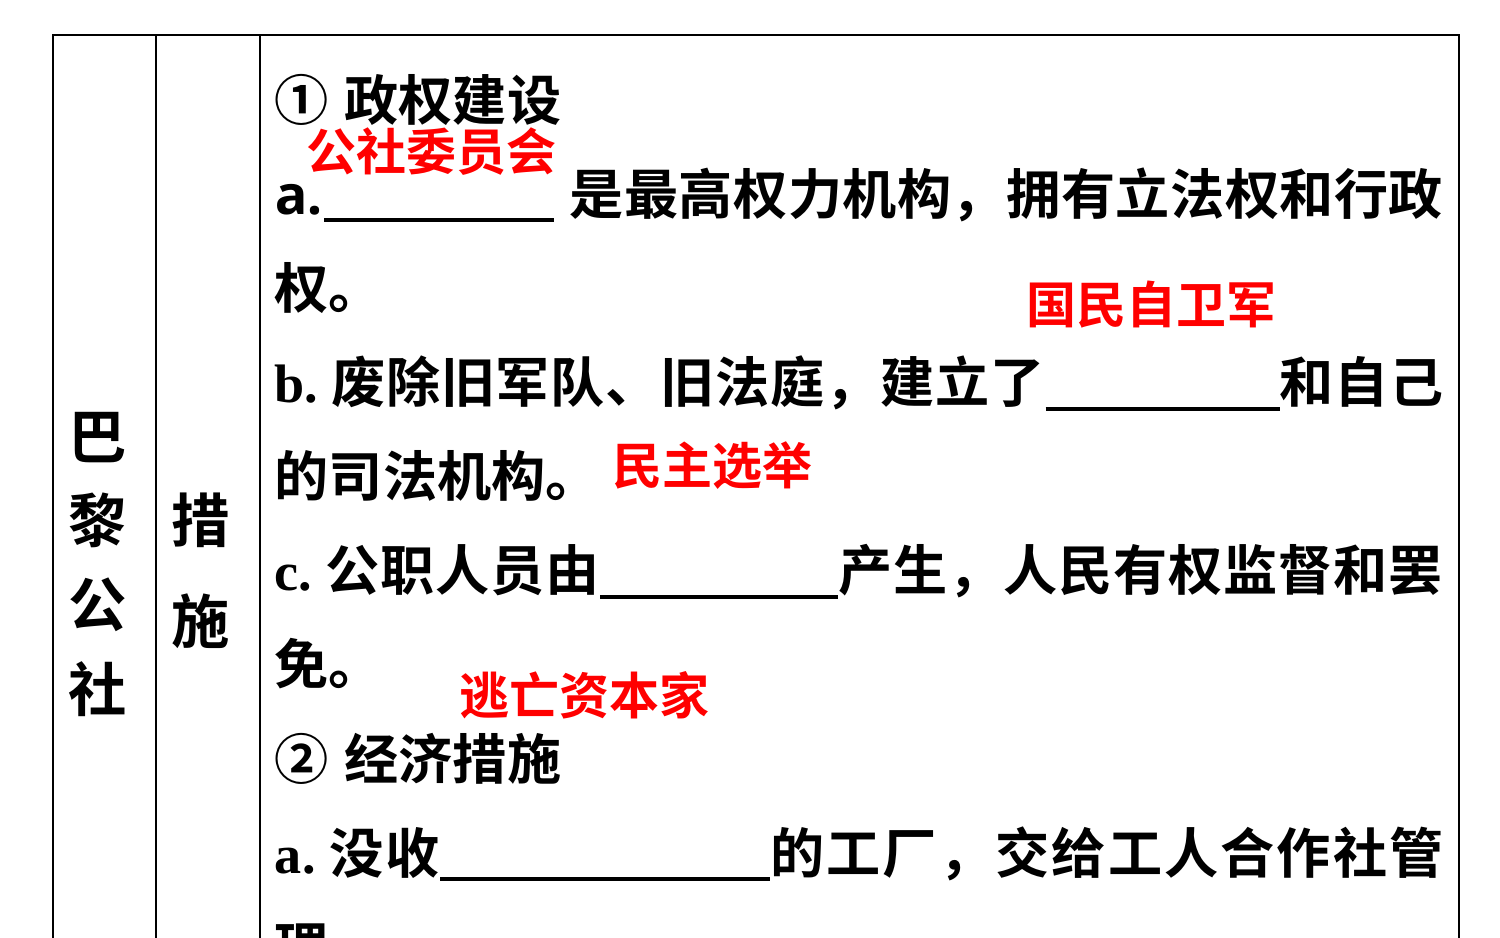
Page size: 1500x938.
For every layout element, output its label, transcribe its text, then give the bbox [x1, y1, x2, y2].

text_box 逃亡资本家 [444, 657, 725, 732]
table_header ①政权建设 是最高权力机构，拥有立法权和行政权。 b.废除旧军队、旧法庭，建立了 和自己的司法机构。 c.公职人员由 产生，人民有权监督和罢免。 ②经济措施 a.没收 的工厂，交给工人合作社管理。 b.实行八小时工作日。 [261, 36, 1458, 938]
table_header 措 施 [157, 36, 259, 938]
text_box 民主选举 [598, 427, 828, 502]
text_box 国民自卫军 [1011, 266, 1292, 342]
text_box 公社委员会 [291, 113, 572, 188]
table_header 巴 黎 公 社 [54, 36, 155, 938]
